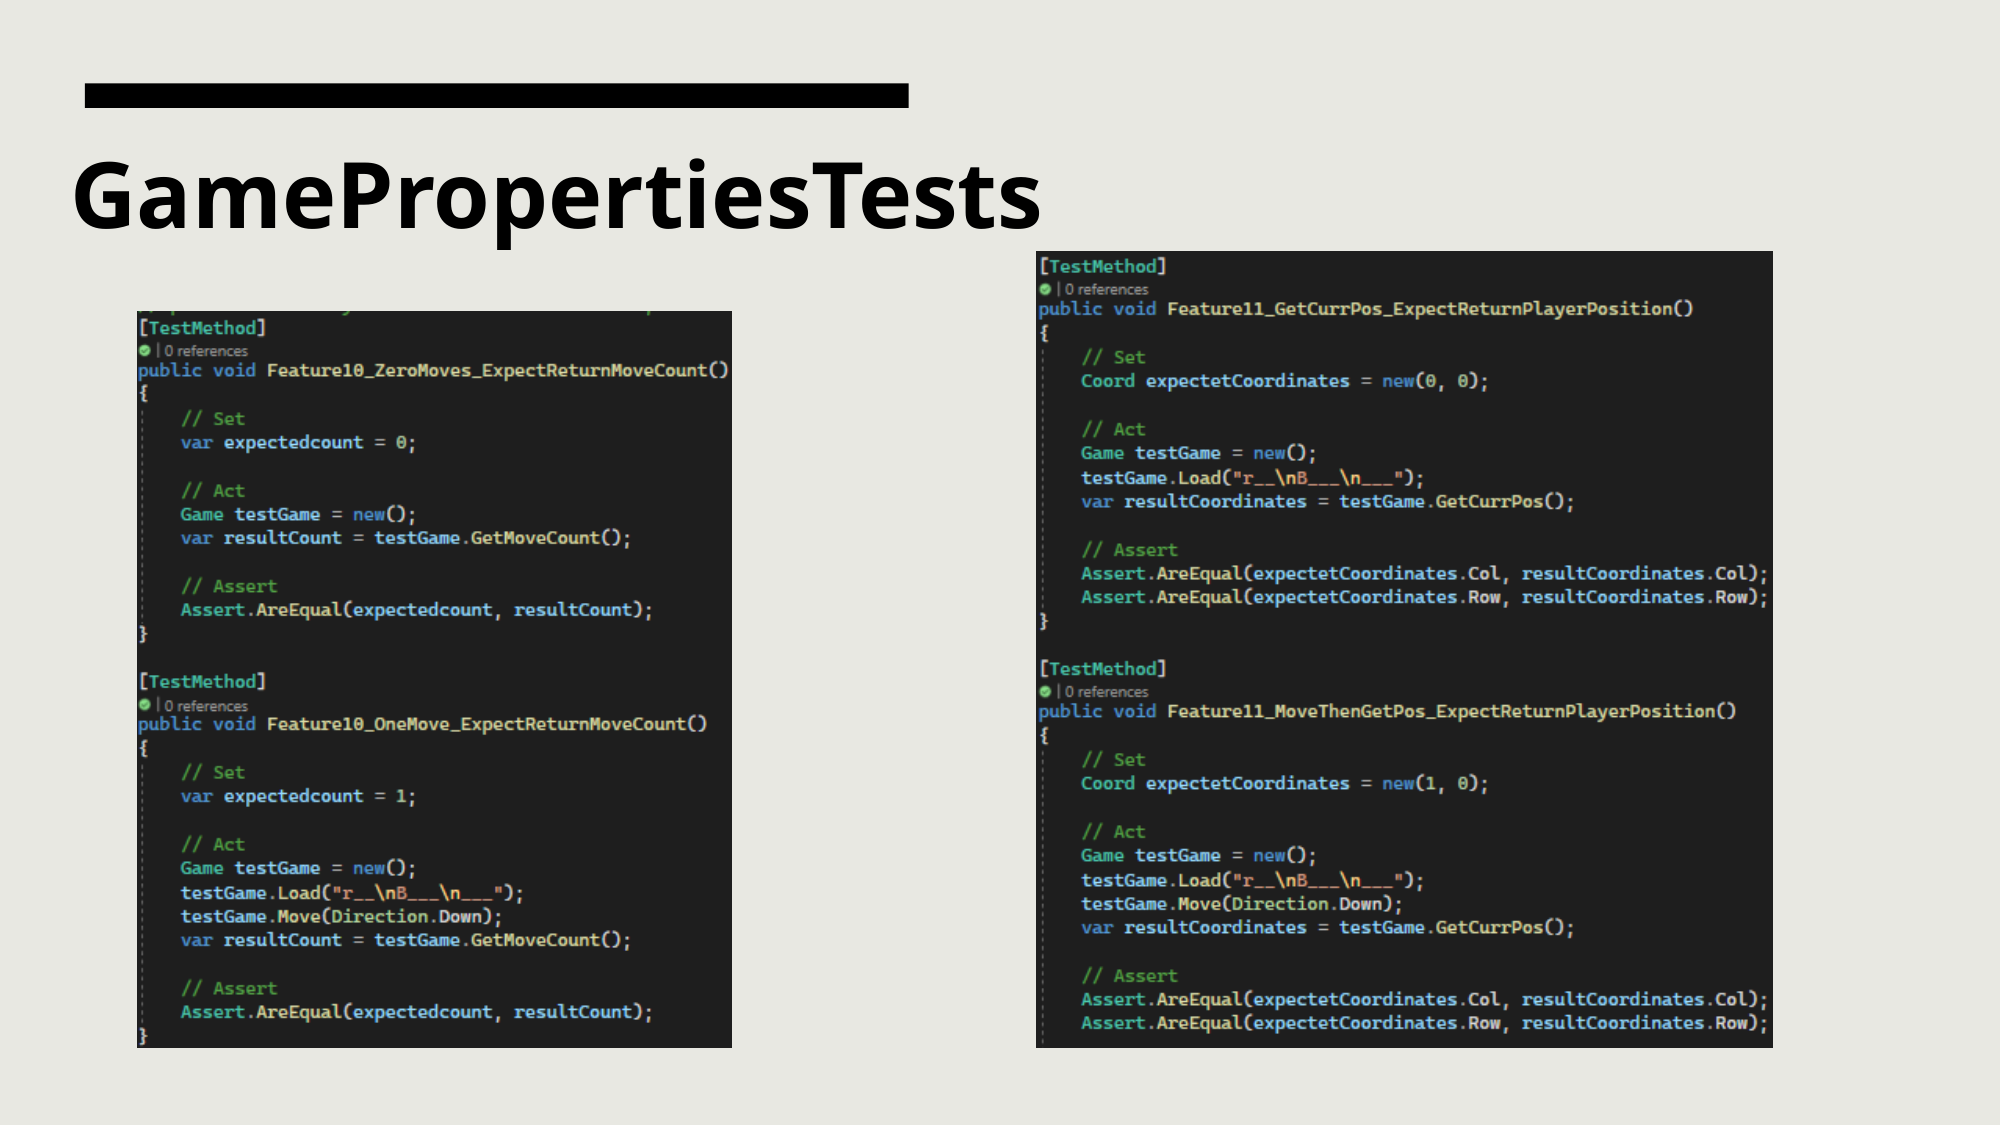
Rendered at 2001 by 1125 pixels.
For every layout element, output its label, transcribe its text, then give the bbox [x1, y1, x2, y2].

picture [137, 311, 732, 1048]
title GamePropertiesTests [55, 129, 1261, 312]
picture [1036, 251, 1773, 1048]
